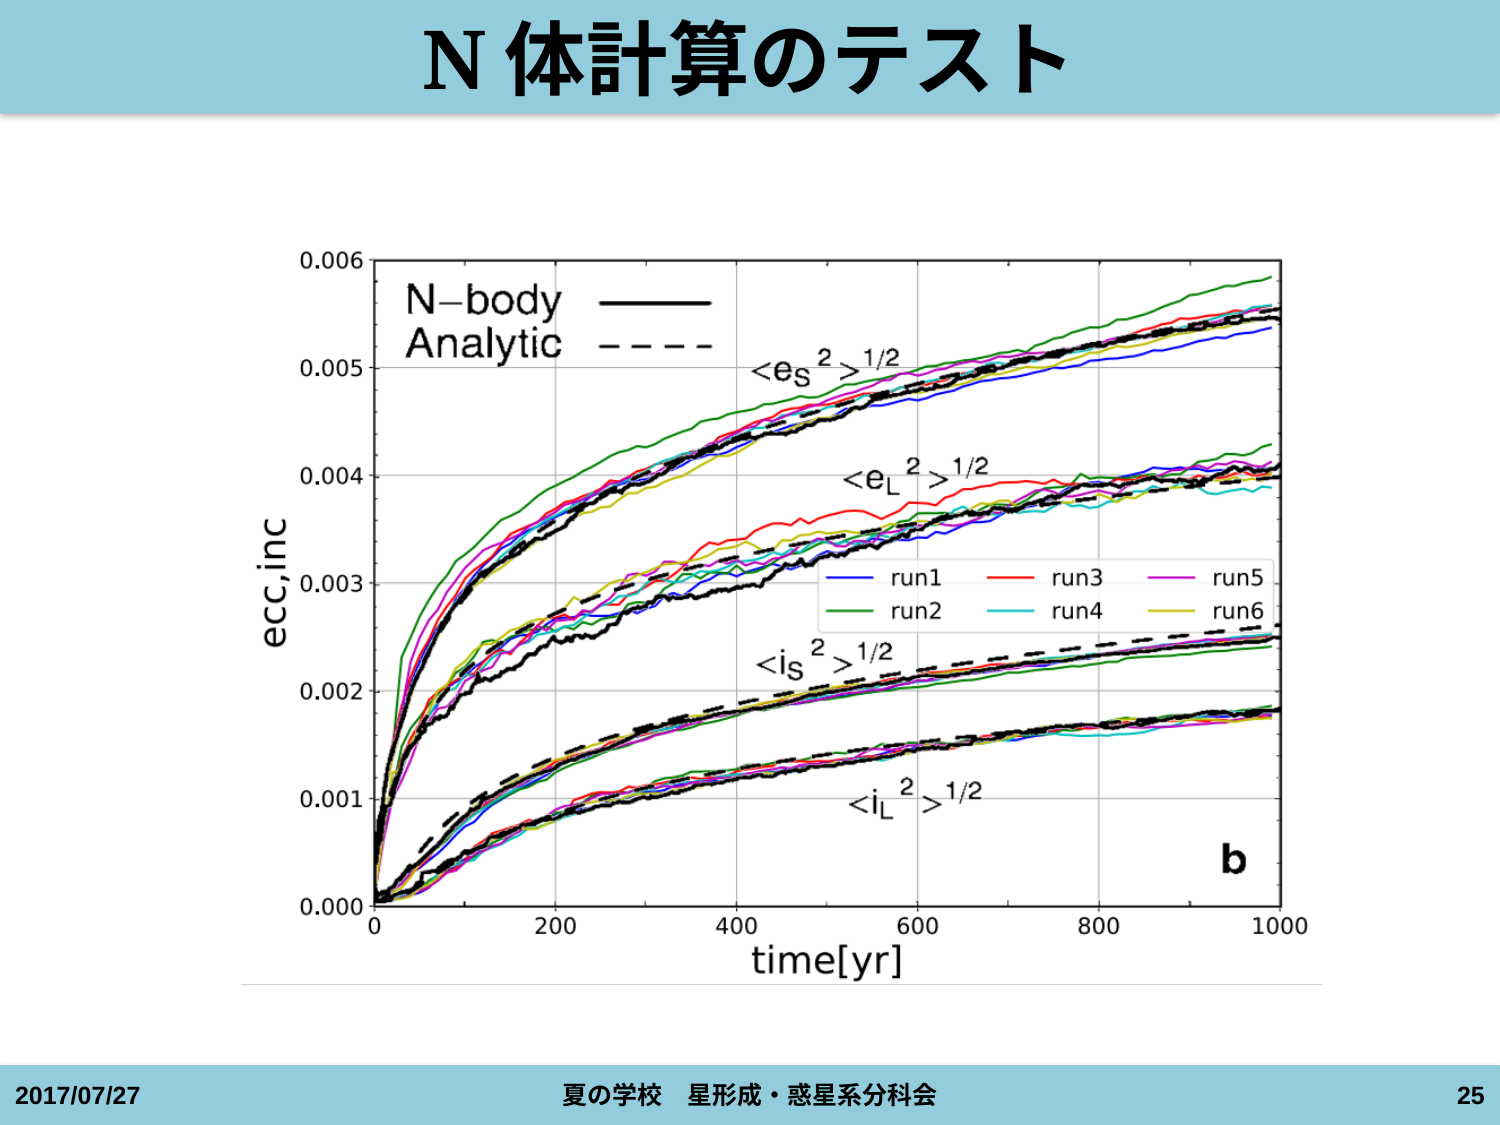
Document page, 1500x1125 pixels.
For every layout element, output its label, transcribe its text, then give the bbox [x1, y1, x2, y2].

slide_number 25 [1149, 1065, 1500, 1125]
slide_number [0, 1065, 350, 1125]
picture [240, 238, 1323, 985]
footer 夏の学校 星形成・惑星系分科会 [512, 1065, 988, 1125]
title N体計算のテスト [0, 0, 1500, 114]
